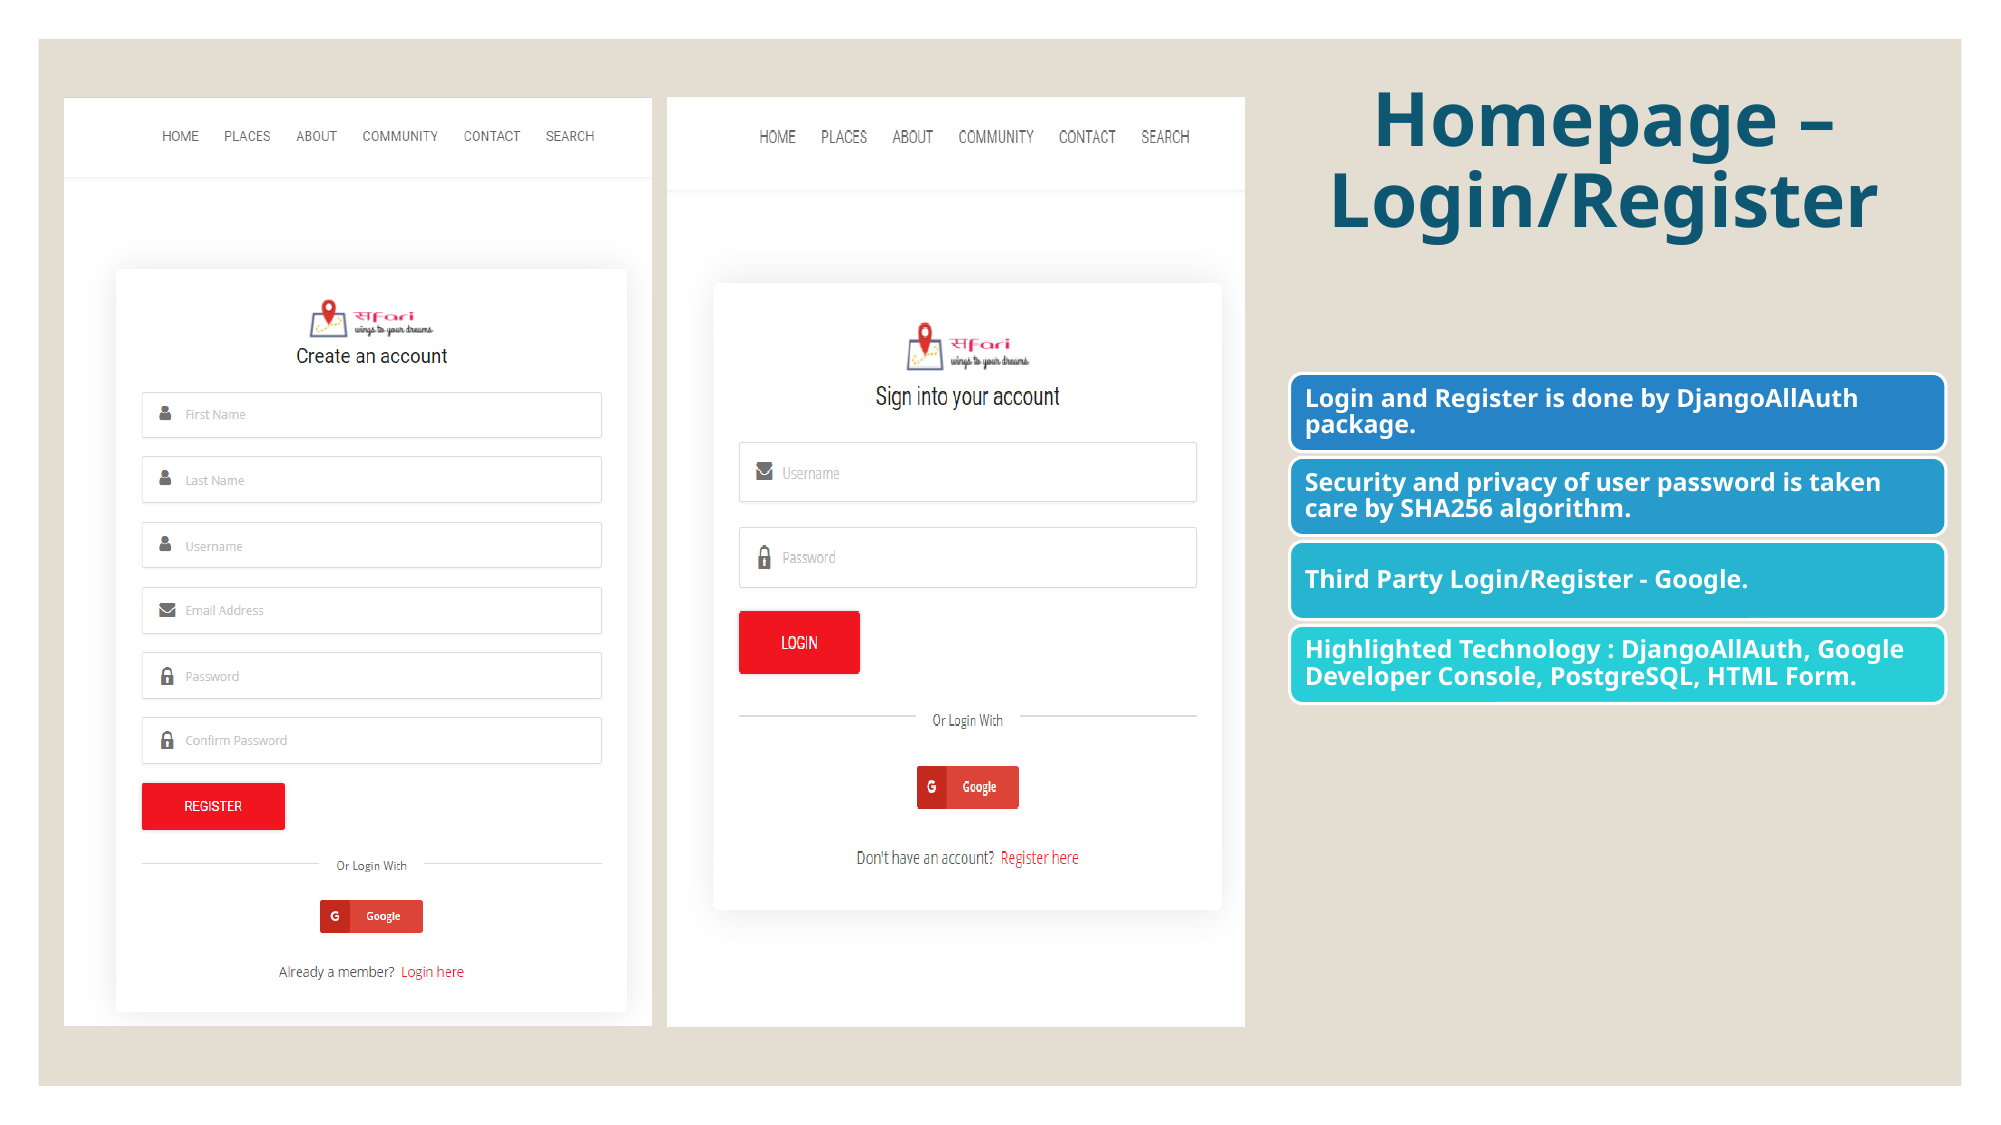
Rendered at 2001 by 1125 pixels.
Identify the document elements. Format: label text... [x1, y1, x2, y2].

picture [667, 97, 1245, 1027]
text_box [1289, 297, 1947, 780]
title Homepage – Login/Register [1289, 88, 1920, 238]
picture [64, 96, 652, 1026]
